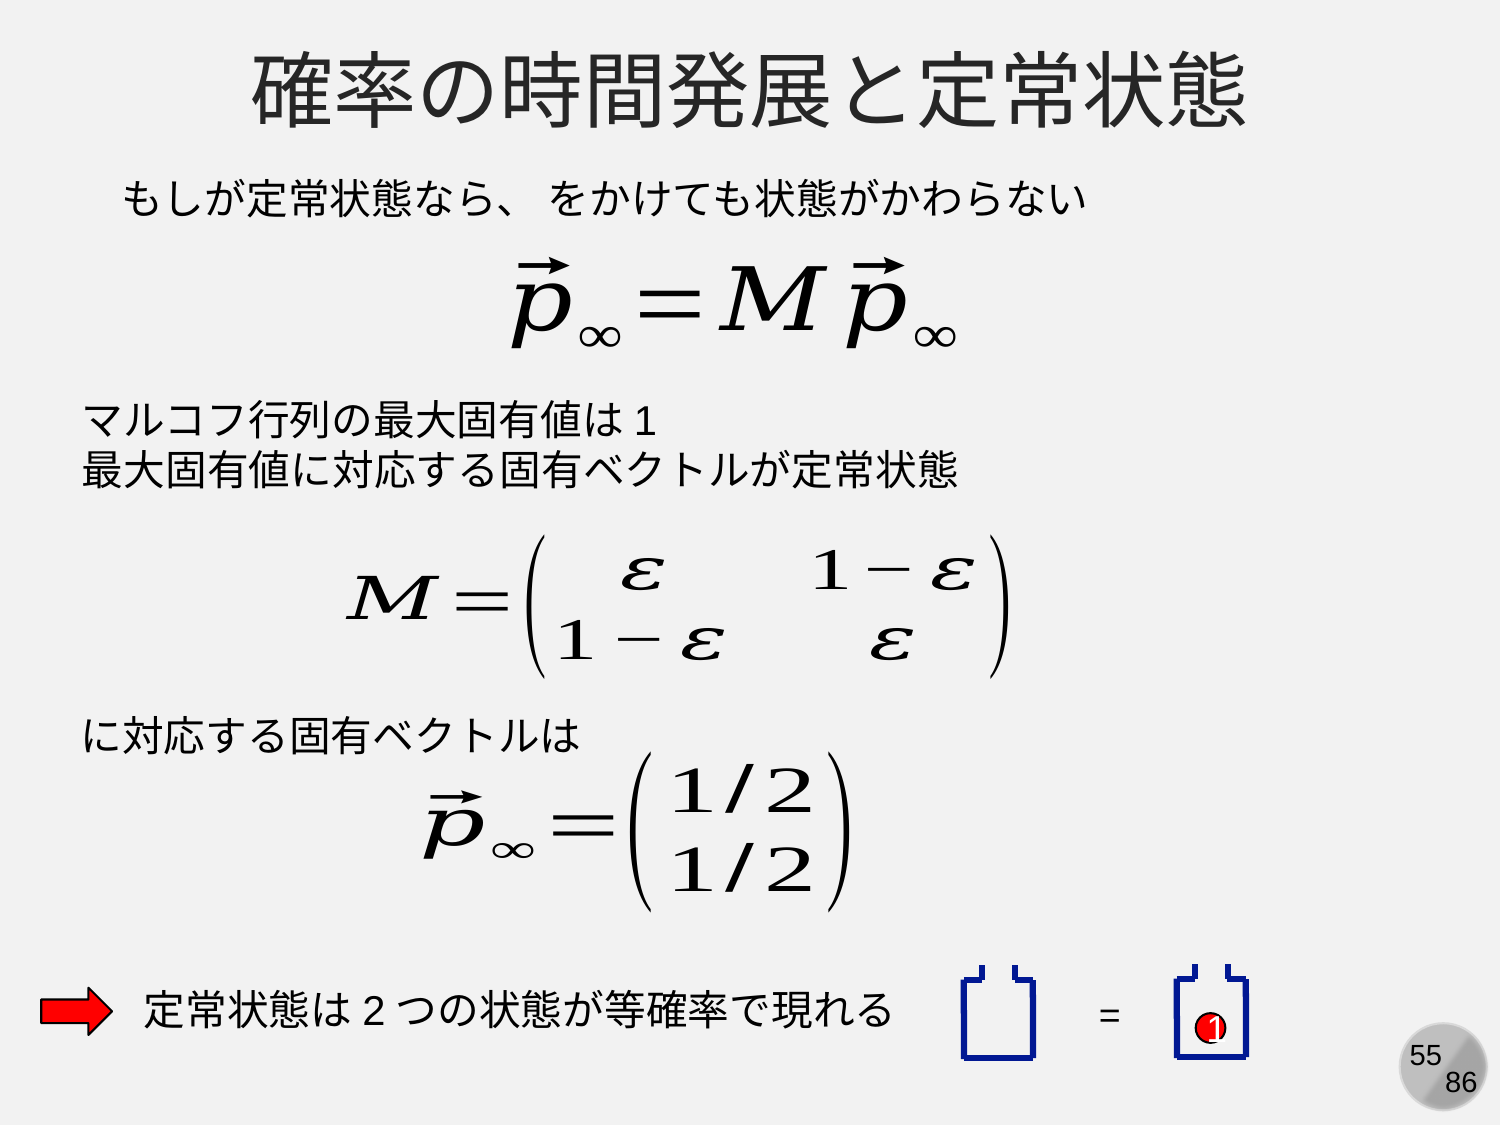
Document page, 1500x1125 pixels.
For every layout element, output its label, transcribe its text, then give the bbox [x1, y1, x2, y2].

text_box [40, 986, 113, 1036]
list 確率の時間発展と定常状態 [0, 31, 1500, 155]
text_box に対応する固有ベクトルは [65, 702, 597, 767]
text_box マルコフ行列の最大固有値は1 最大固有値に対応する固有ベクトルが定常状態 [67, 386, 974, 502]
text_box 定常状態は2つの状態が等確率で現れる [128, 975, 912, 1041]
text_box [963, 965, 1034, 1060]
text_box = [1084, 983, 1136, 1043]
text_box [1176, 964, 1247, 1059]
